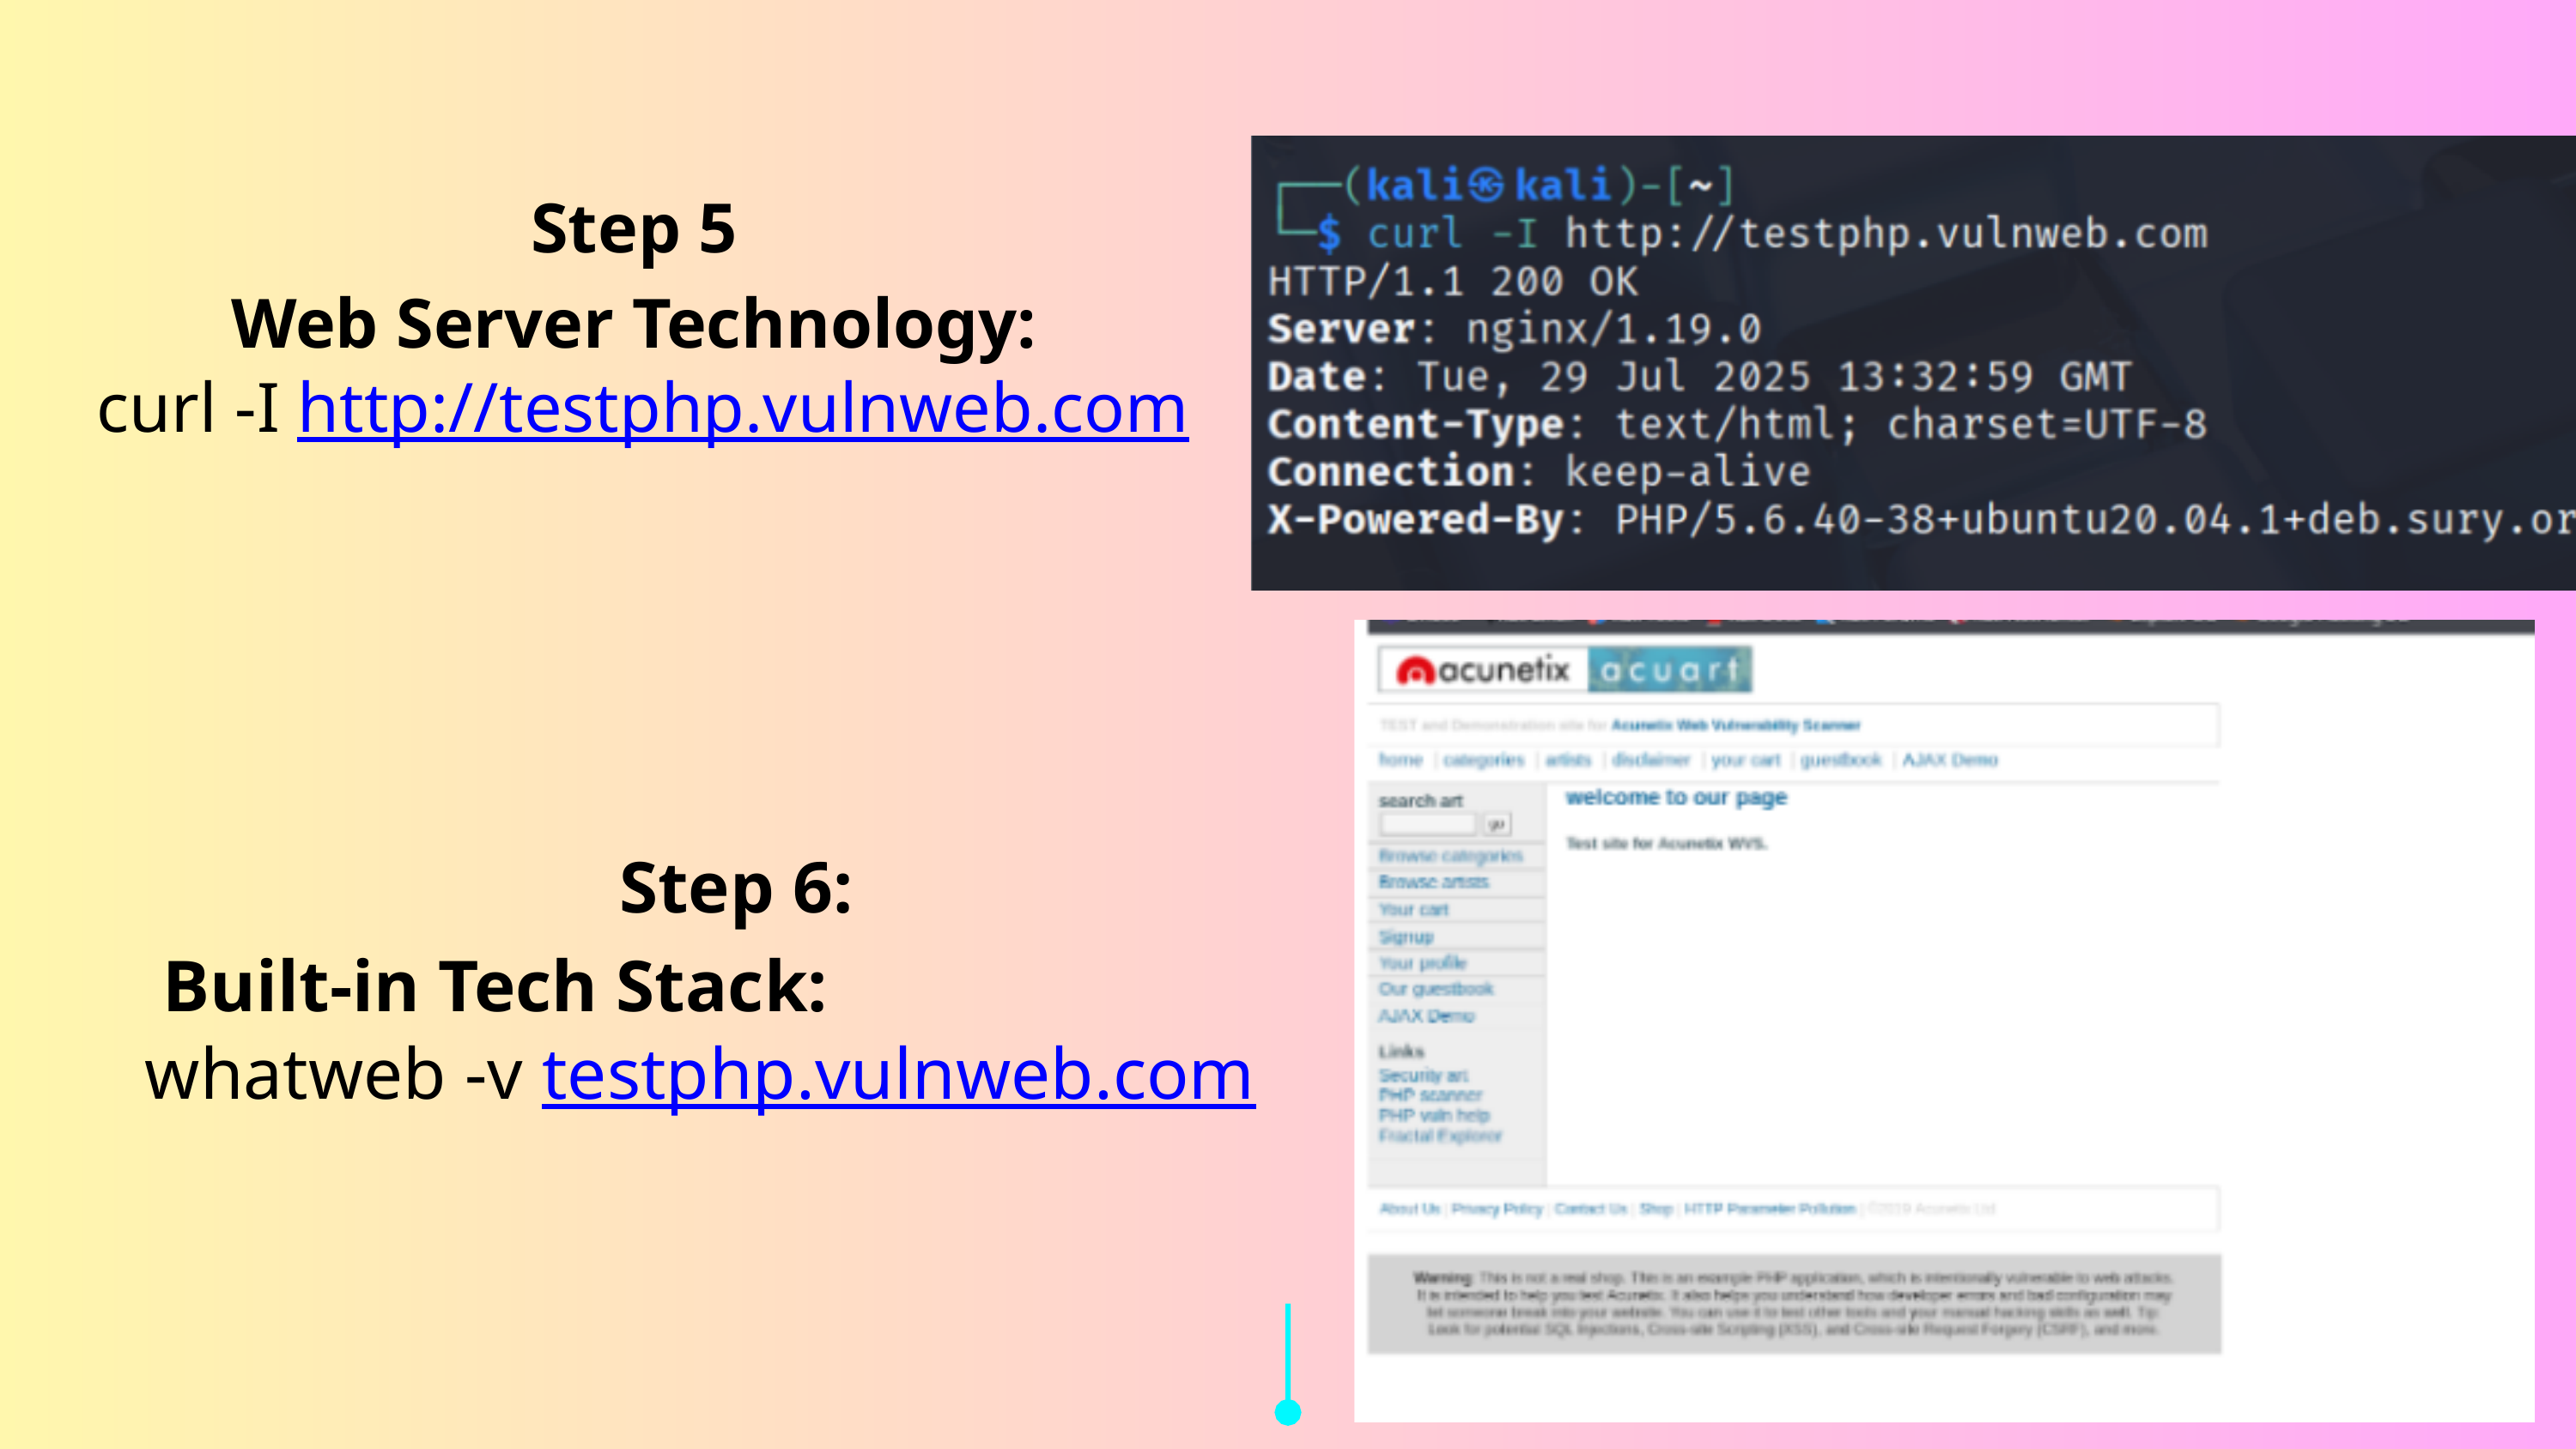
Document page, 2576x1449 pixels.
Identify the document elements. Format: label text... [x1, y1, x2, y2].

text_box Step 6: Built-in Tech Stack: whatweb -v testphp.vulnweb.com [144, 828, 1289, 1125]
text_box [1354, 620, 2535, 1422]
text_box [1250, 136, 2576, 591]
text_box [1279, 1303, 1297, 1422]
text_box Step 5 Web Server Technology: curl -I http://testphp.vulnweb.com [83, 171, 1203, 552]
